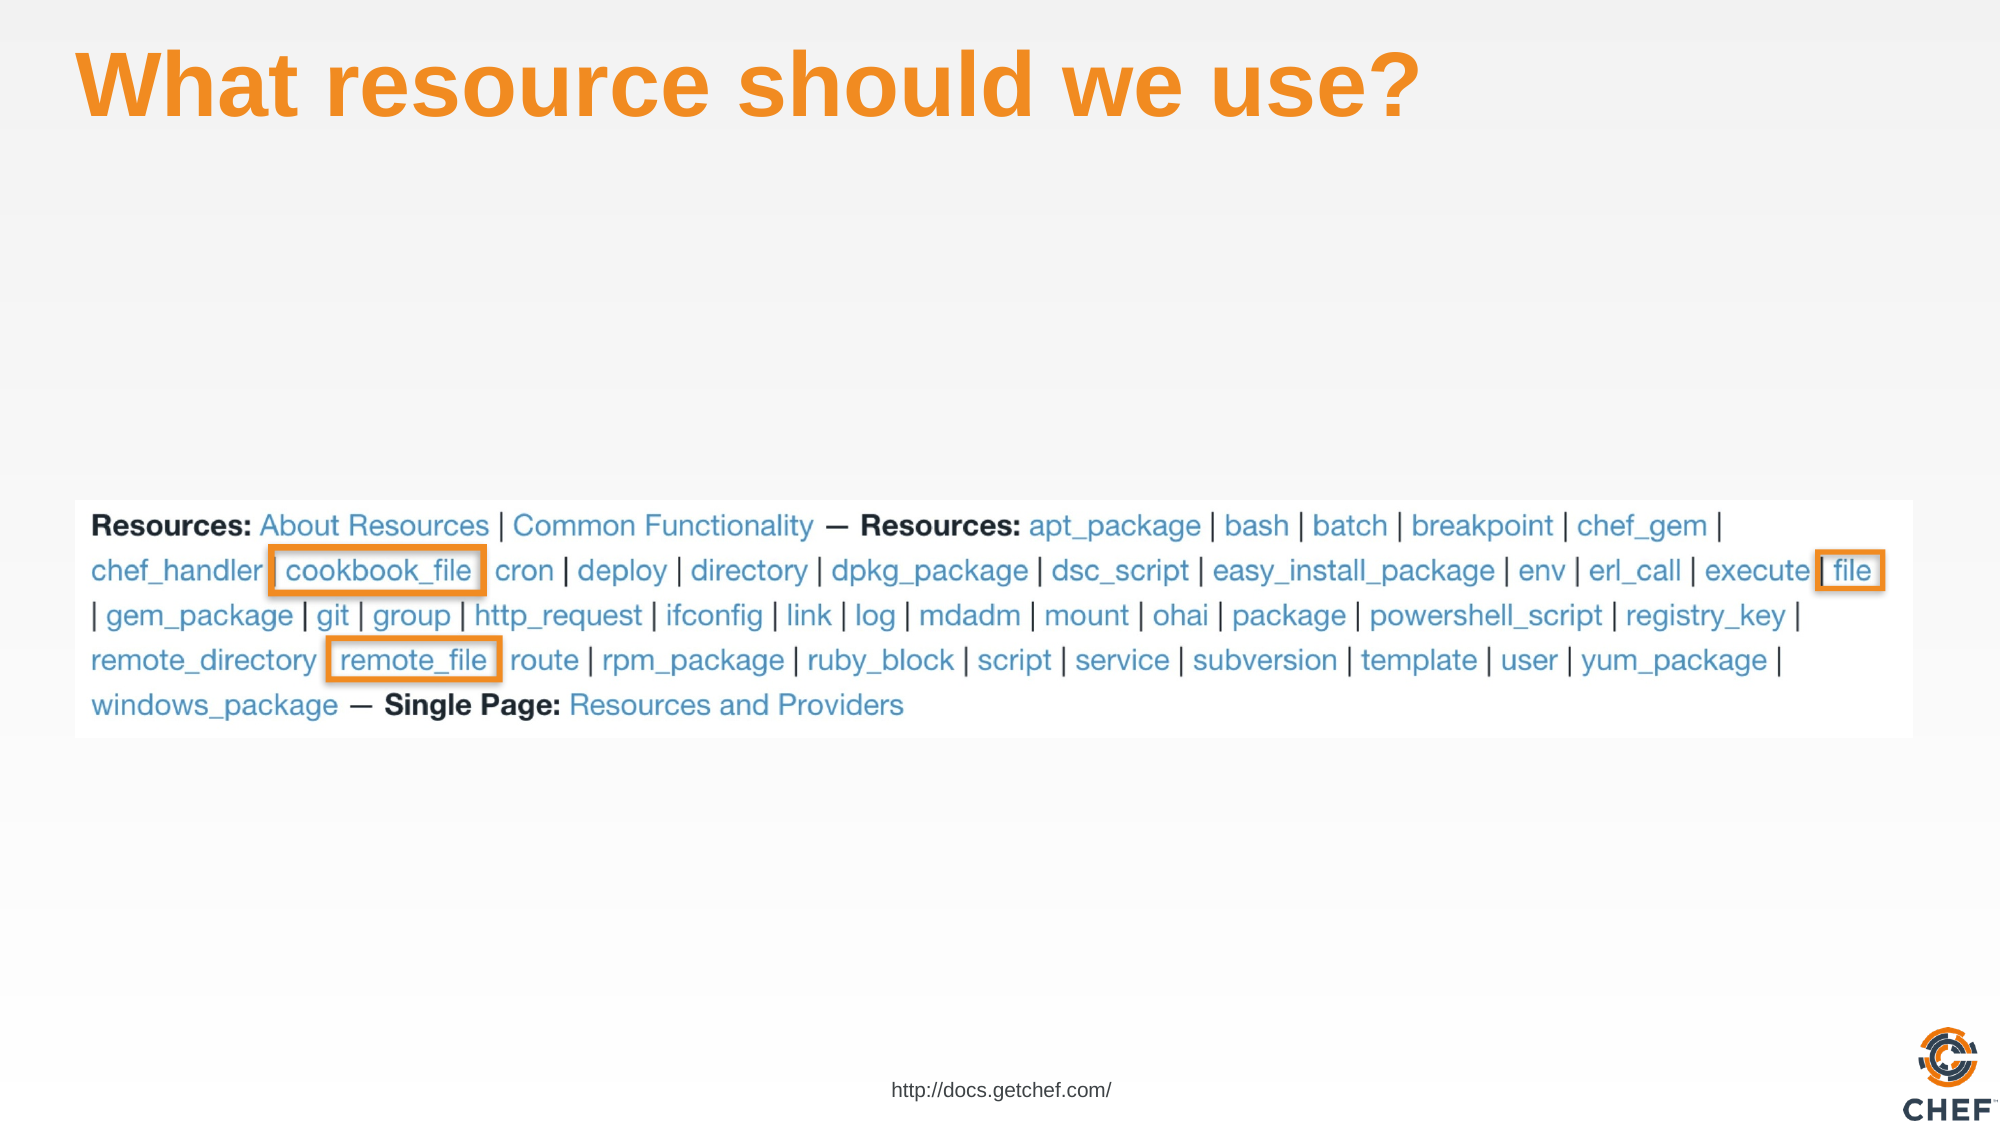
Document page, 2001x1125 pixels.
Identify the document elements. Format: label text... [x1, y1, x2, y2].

list http://docs.getchef.com/ [753, 1076, 1250, 1125]
title What resource should we use? [75, 37, 1913, 140]
picture [74, 187, 1998, 1121]
